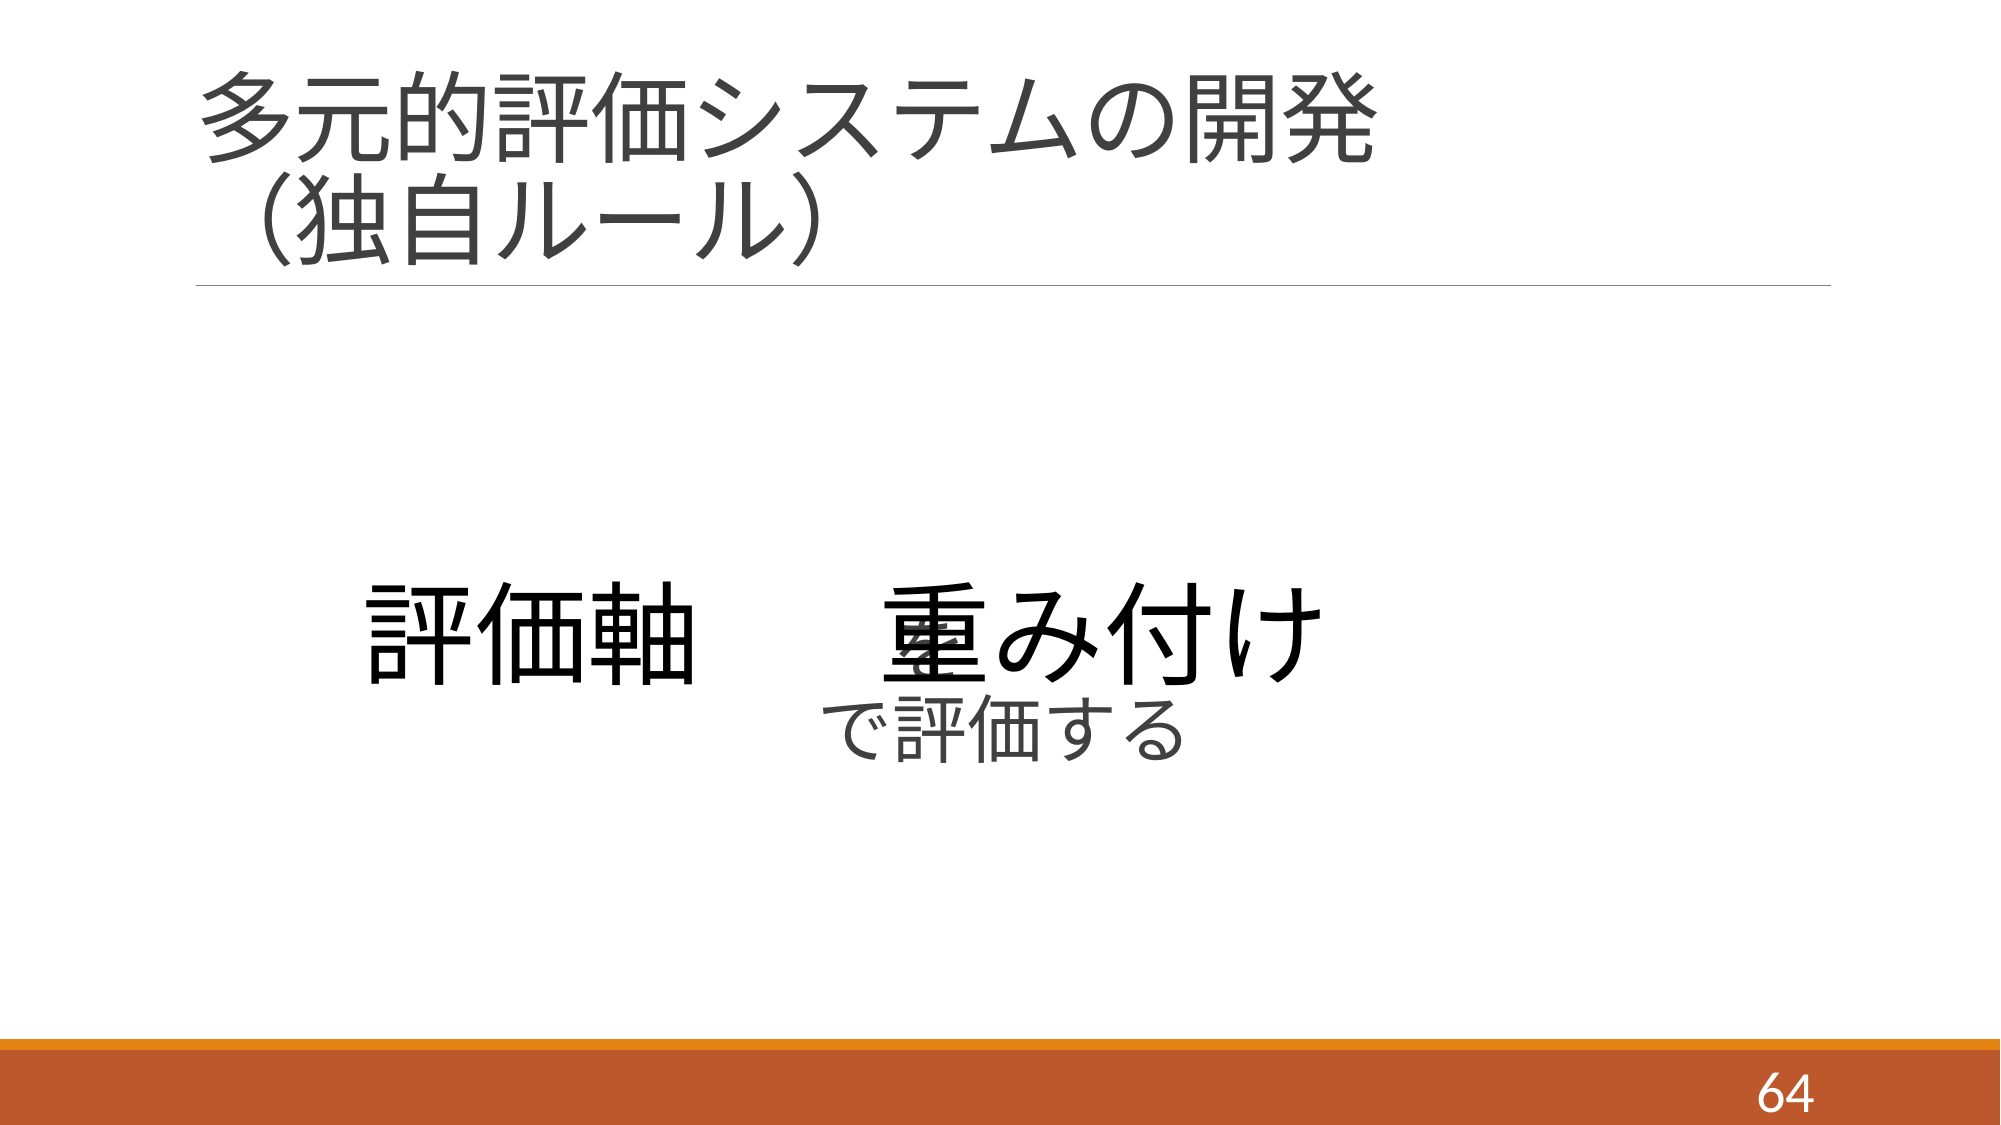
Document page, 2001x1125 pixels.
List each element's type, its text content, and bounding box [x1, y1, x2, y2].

title 多元的評価システムの開発 （独自ルール） [180, 47, 1830, 285]
text_box 重み付け [864, 557, 1388, 707]
text_box 評価軸 [348, 557, 806, 707]
slide_number 63 [1414, 1059, 1830, 1120]
list を で評価する [180, 302, 1830, 963]
